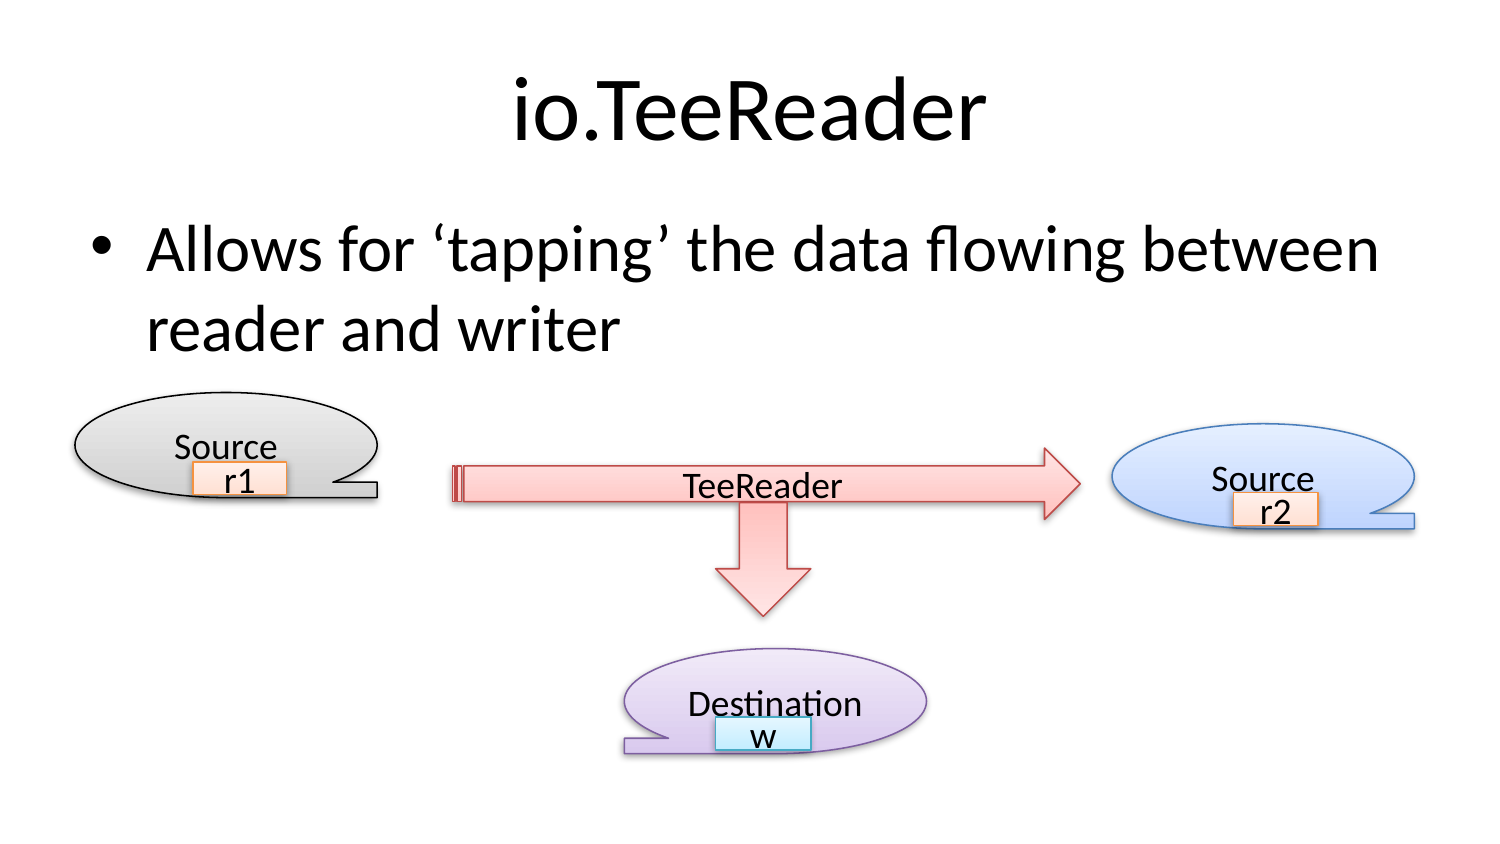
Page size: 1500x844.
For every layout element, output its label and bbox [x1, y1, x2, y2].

text_box [452, 447, 1081, 617]
title [75, 33, 1425, 175]
text_box [623, 647, 928, 755]
list [75, 196, 1425, 754]
text_box [1111, 422, 1416, 530]
text_box [74, 391, 378, 499]
